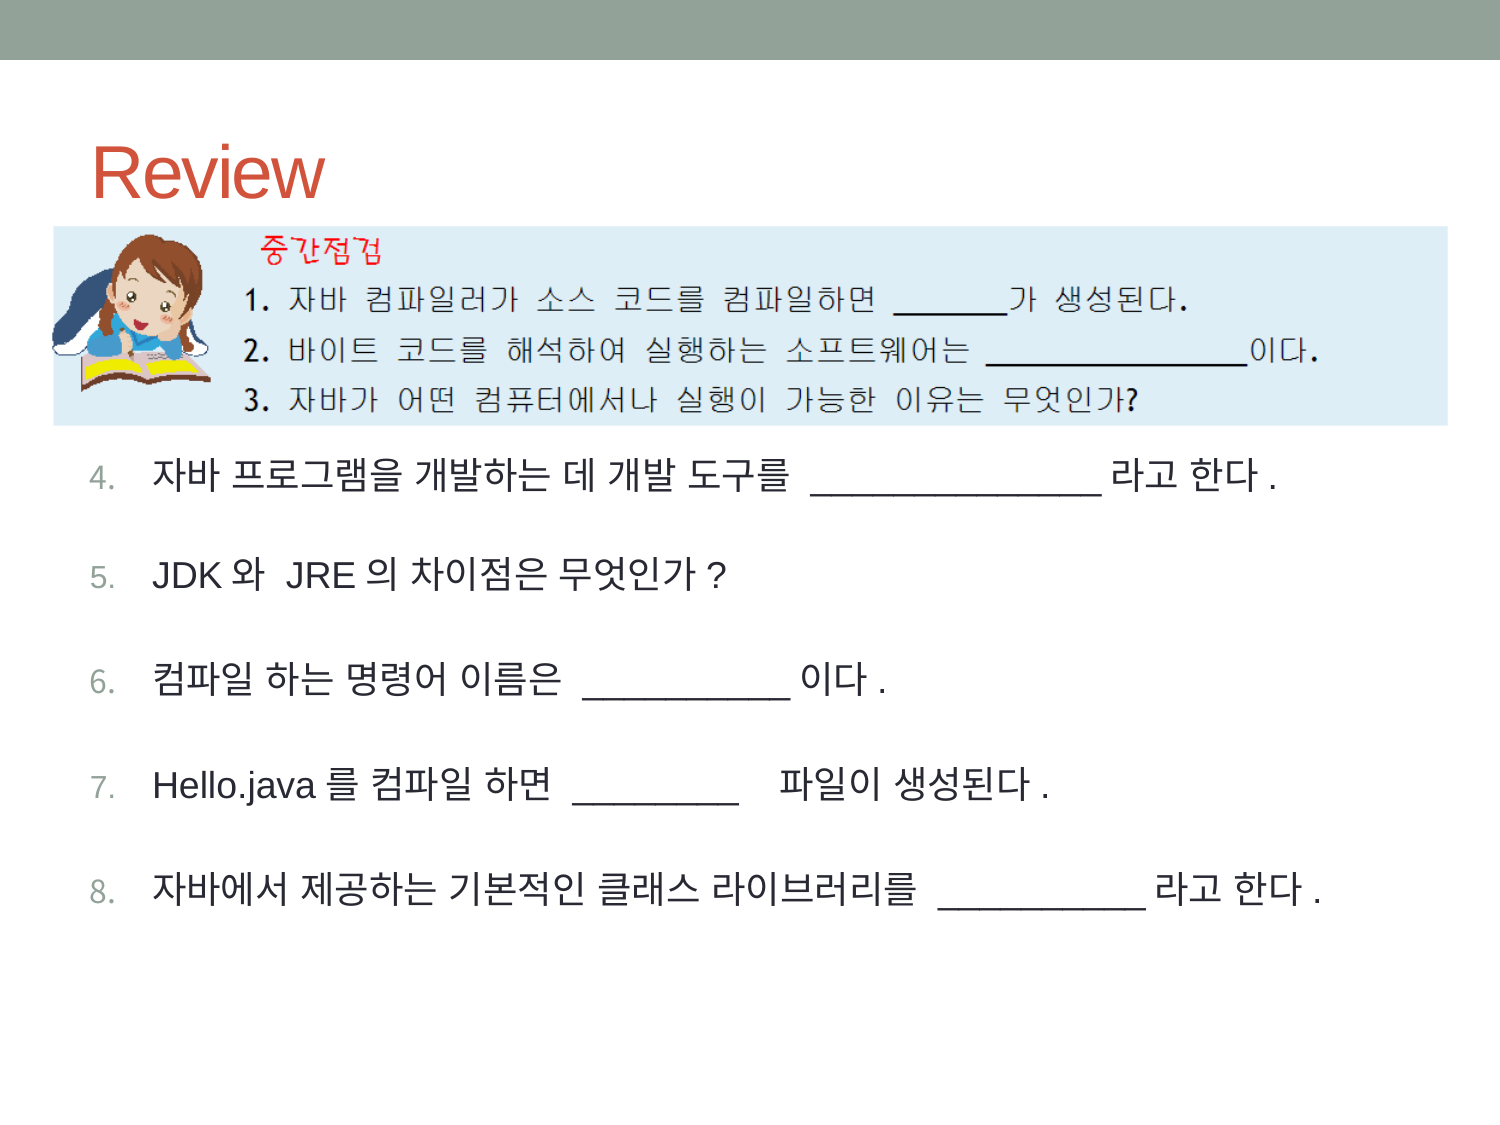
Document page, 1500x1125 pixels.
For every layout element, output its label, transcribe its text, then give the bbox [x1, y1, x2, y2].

picture [50, 219, 1455, 433]
title Review [75, 87, 1425, 216]
text_box 자바 프로그램을 개발하는 데 개발 도구를 ______________라고 한다. JDK와 JRE의 차이점은 무엇인가? 컴파일 하는 명령어 이름은 __________이다. Hello.java를 컴파일 하면 ________ 파일이 생성된다. 자바에서 제공하는 기본적인 클래스 라이브러리를 __________라고 한다. [74, 444, 1425, 1063]
